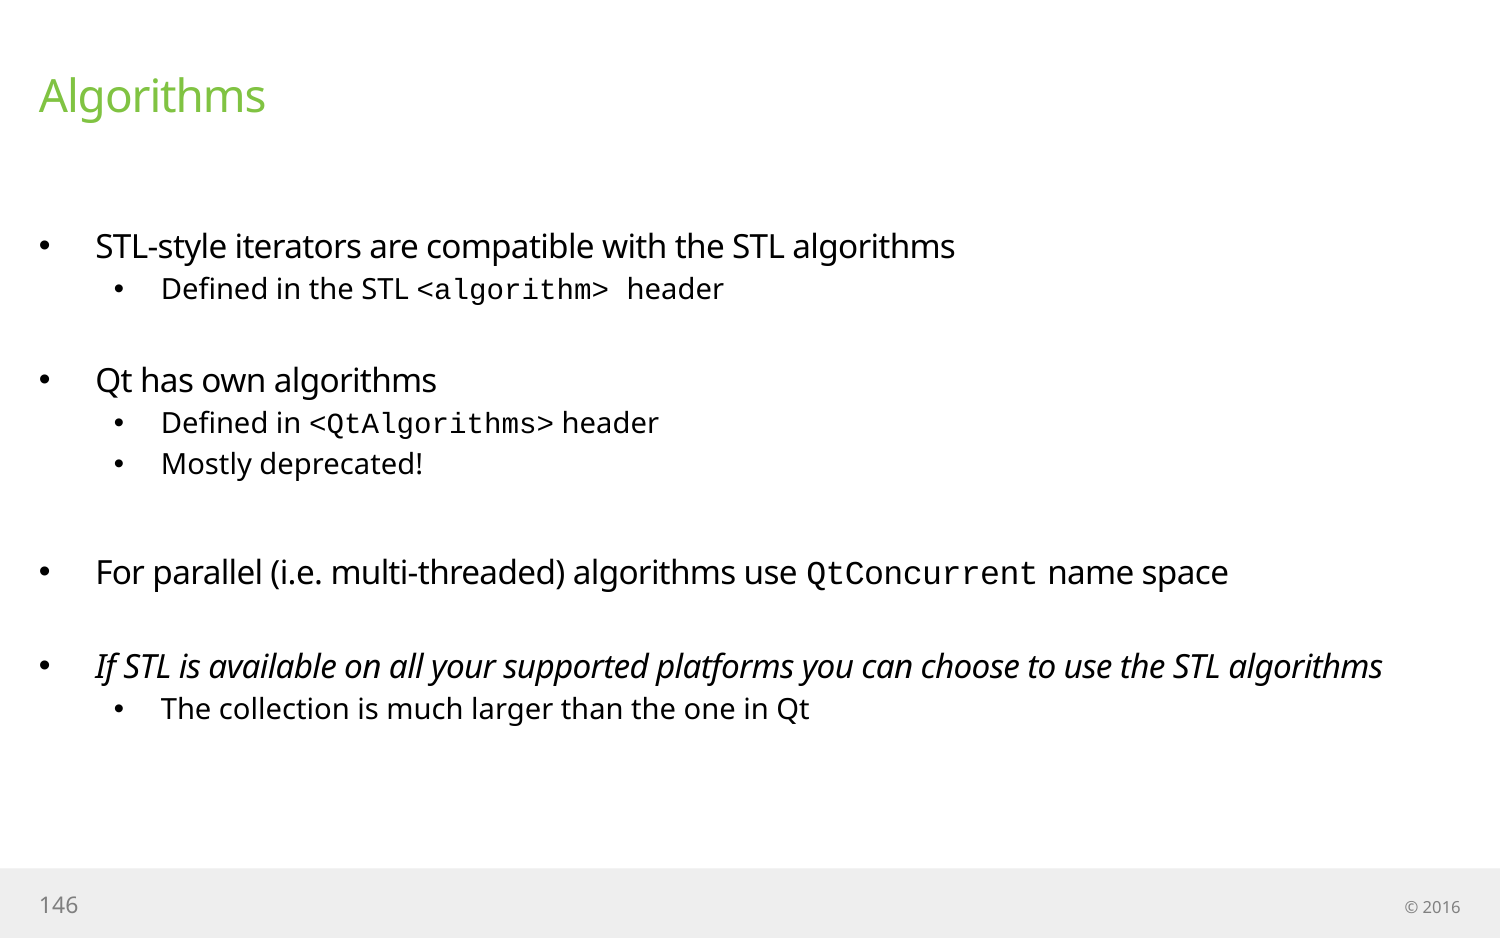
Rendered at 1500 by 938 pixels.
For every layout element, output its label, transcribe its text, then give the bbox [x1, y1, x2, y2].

title Algorithms [39, 66, 1052, 195]
footer © 2016 [1188, 896, 1461, 917]
list STL-style iterators are compatible with the STL algorithms Defined in the STL <algorithm> header Qt has own algorithms Defined in <QtAlgorithms> header Mostly deprecated! For parallel (i.e. multi-threaded) algorithms use QtConcurrent name space If STL is available on all your supported platforms you can choose to use the STL algorithms The collection is much larger than the one in Qt [39, 224, 1471, 846]
slide_number 146 [39, 892, 410, 921]
